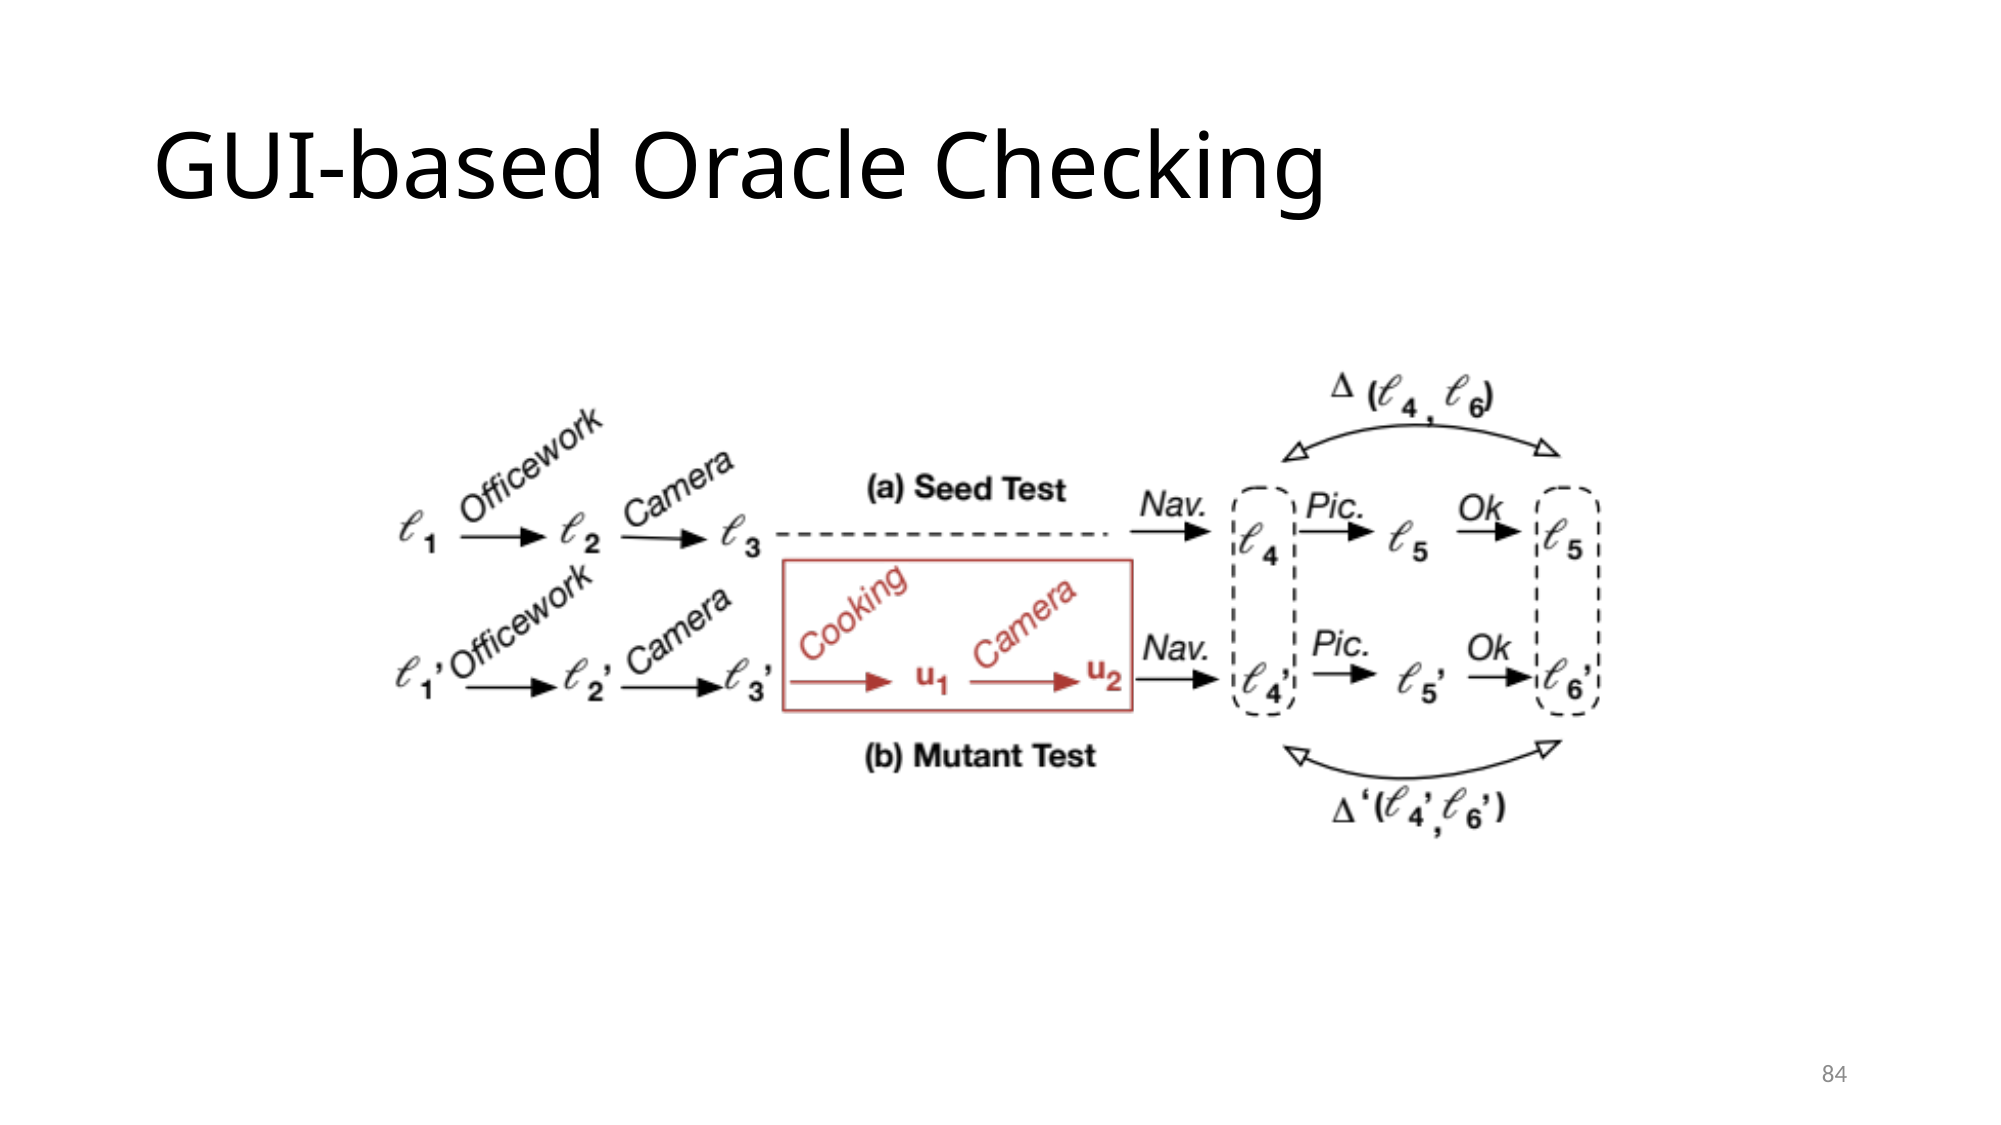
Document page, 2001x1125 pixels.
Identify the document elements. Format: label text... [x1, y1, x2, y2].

title GUI-based Oracle Checking [137, 59, 1863, 278]
picture [380, 346, 1604, 903]
slide_number 84 [1412, 1042, 1863, 1103]
